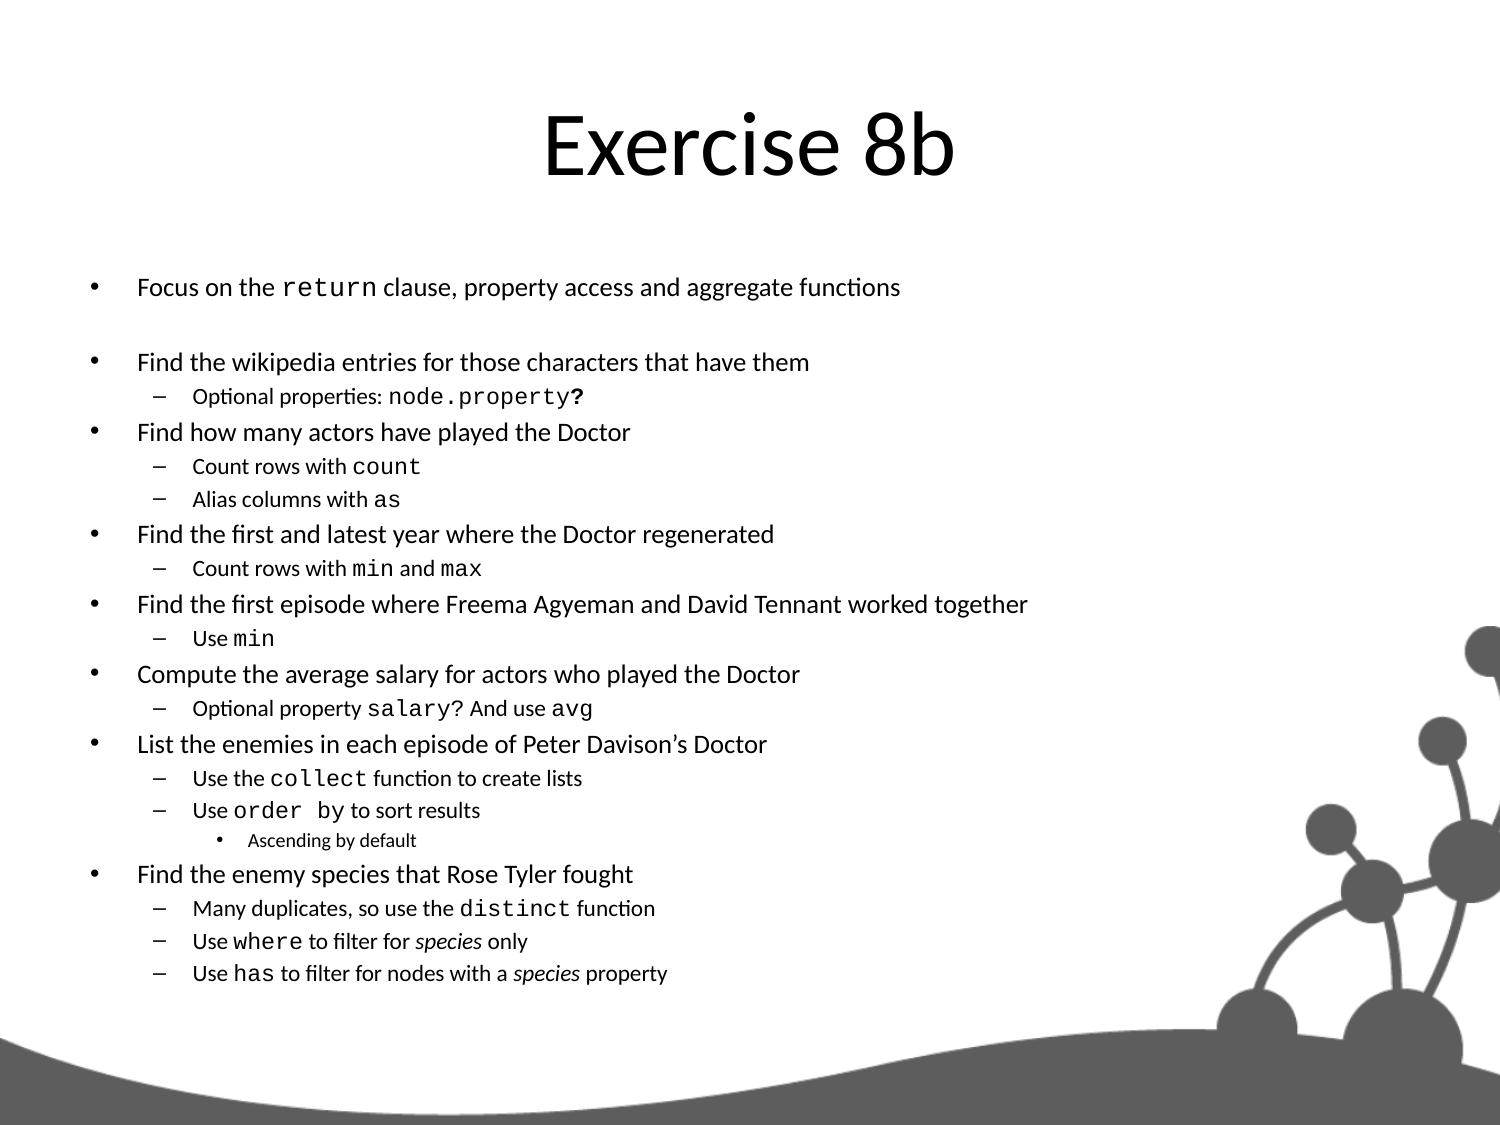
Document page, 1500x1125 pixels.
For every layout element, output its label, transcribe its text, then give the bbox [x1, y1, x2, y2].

title Exercise 8b [75, 45, 1425, 233]
list Focus on the return clause, property access and aggregate functions Find the wikipedia entries for those characters that have them Optional properties: node.property? Find how many actors have played the Doctor Count rows with count Alias columns with as Find the first and latest year where the Doctor regenerated Count rows with min and max Find the first episode where Freema Agyeman and David Tennant worked together Use min Compute the average salary for actors who played the Doctor Optional property salary? And use avg List the enemies in each episode of Peter Davison’s Doctor Use the collect function to create lists Use order by to sort results Ascending by default Find the enemy species that Rose Tyler fought Many duplicates, so use the distinct function Use where to filter for species only Use has to filter for nodes with a species property [75, 262, 1425, 1005]
